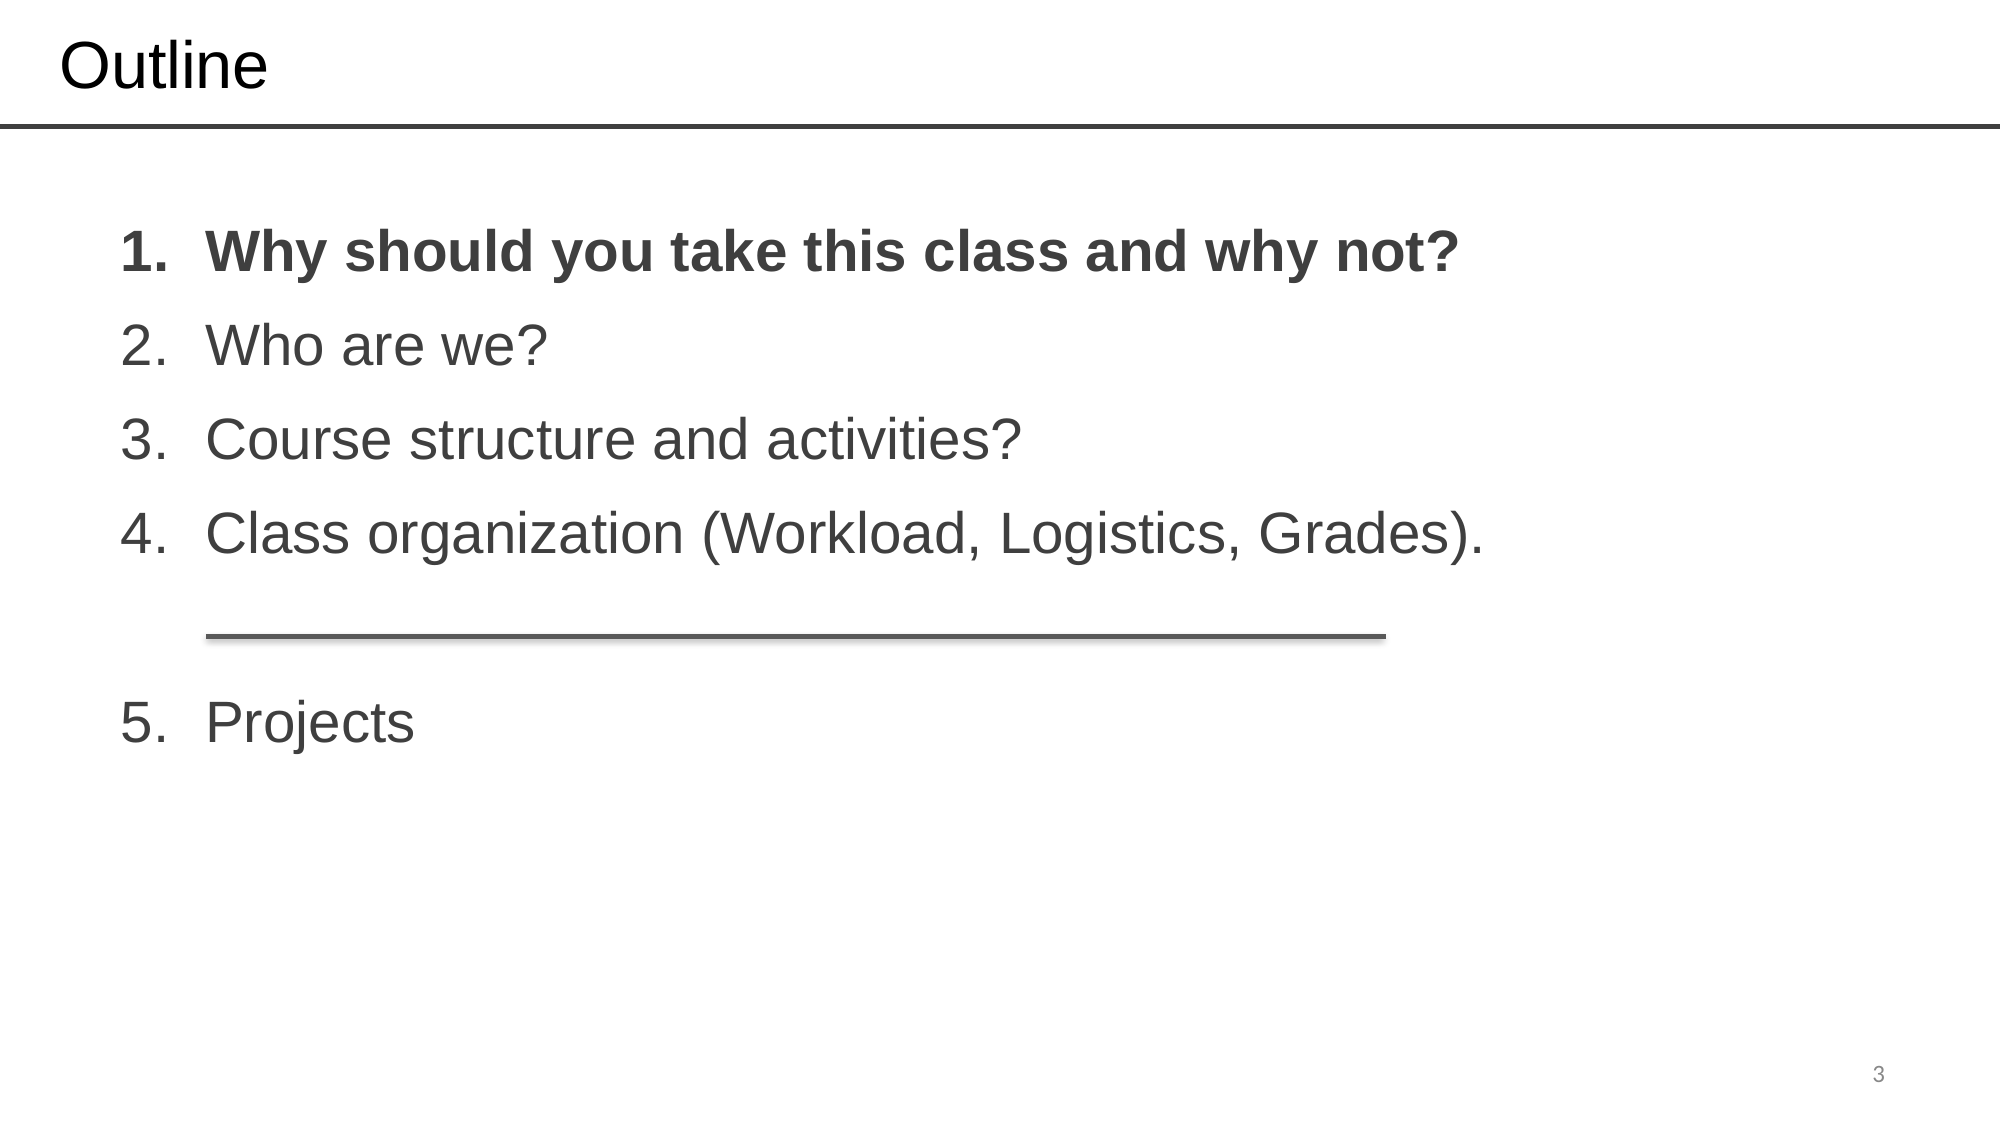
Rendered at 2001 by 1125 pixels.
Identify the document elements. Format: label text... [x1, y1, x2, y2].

list Why should you take this class and why not? Who are we? Course structure and activities? Class organization (Workload, Logistics, Grades). Projects [105, 205, 1831, 1004]
title Outline [44, 14, 1813, 127]
slide_number 3 [1433, 1042, 1900, 1103]
